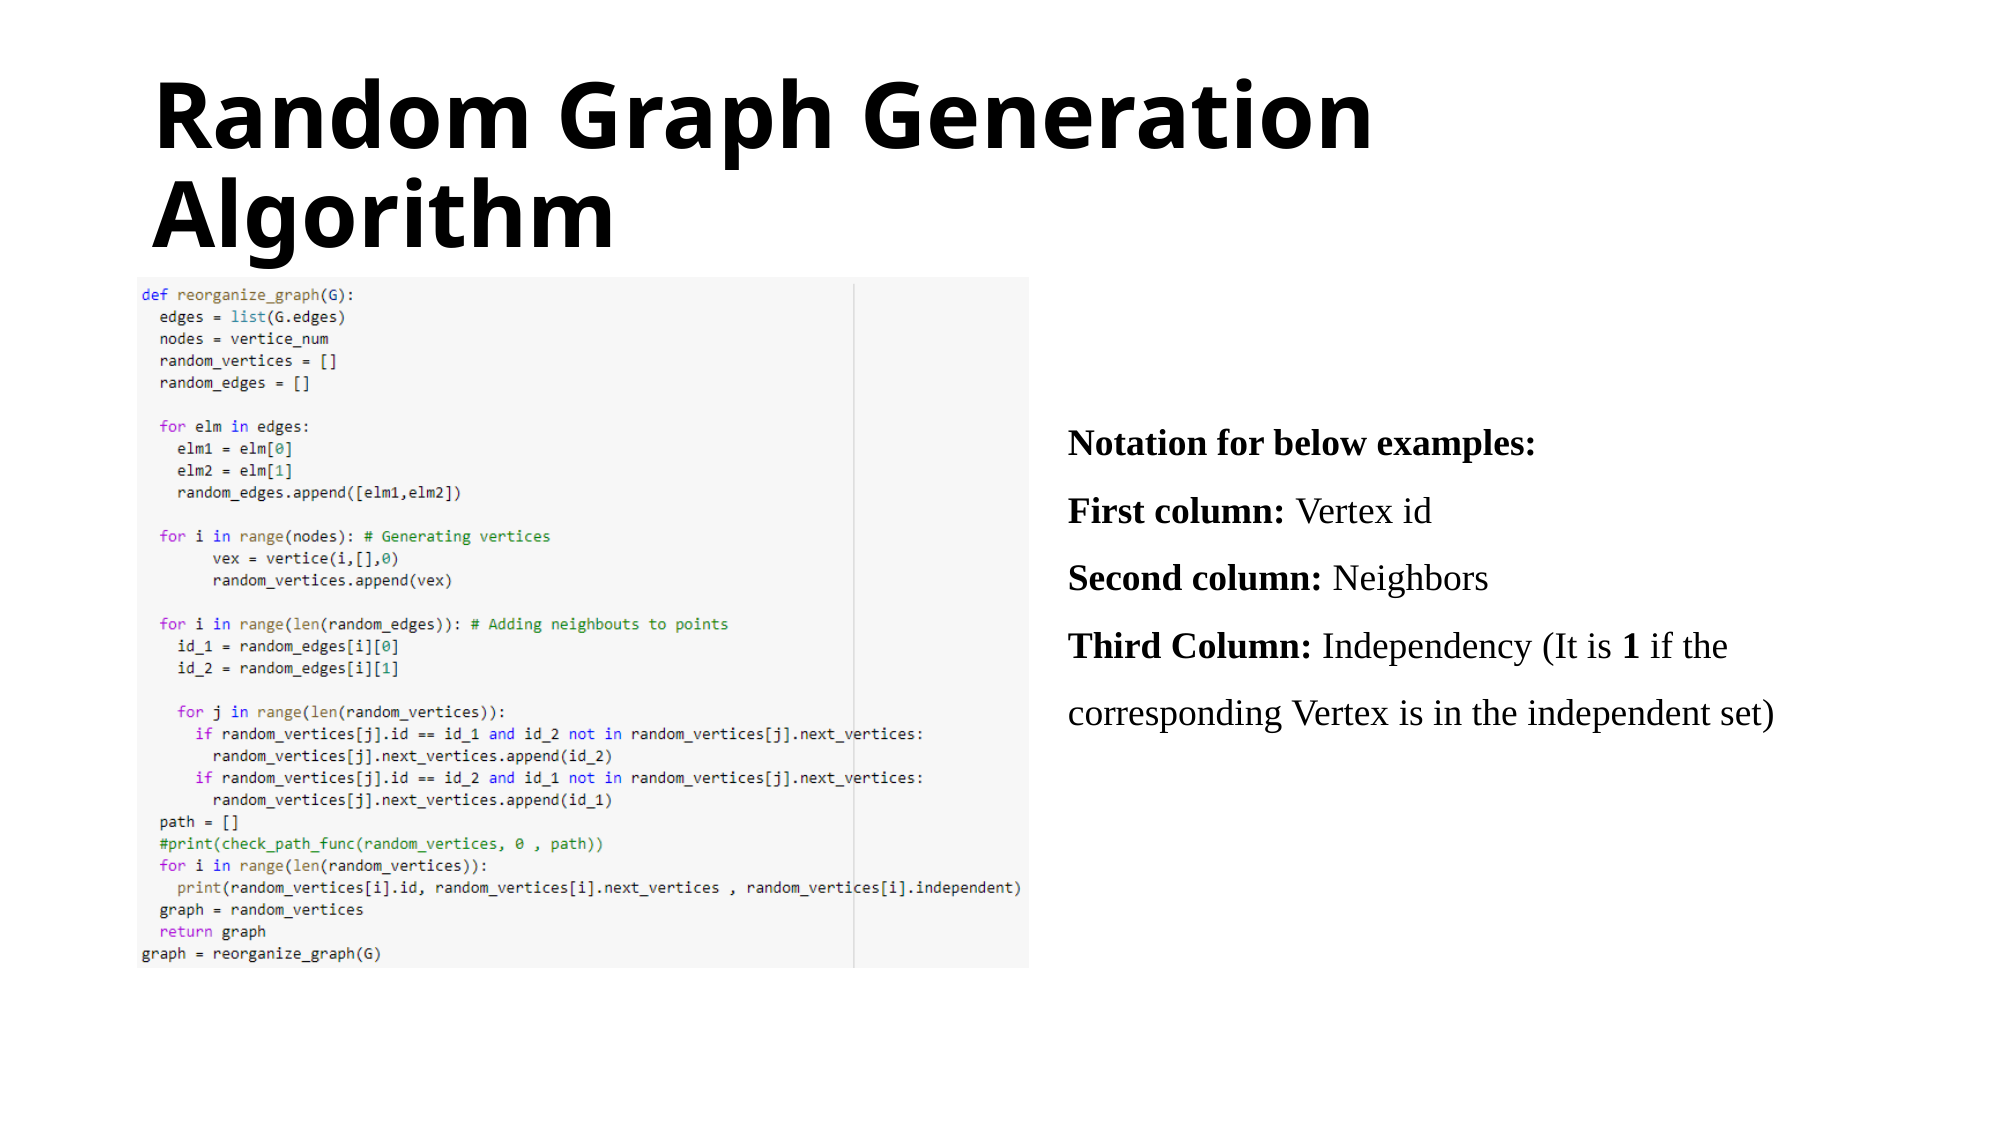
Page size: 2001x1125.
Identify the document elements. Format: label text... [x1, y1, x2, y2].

title Random Graph Generation Algorithm [137, 59, 1863, 278]
picture [137, 277, 1029, 968]
text_box Notation for below examples: First column: Vertex id Second column: Neighbors Third Column: Independency (It is 1 if the corresponding Vertex is in the independent set) [1053, 388, 1904, 741]
